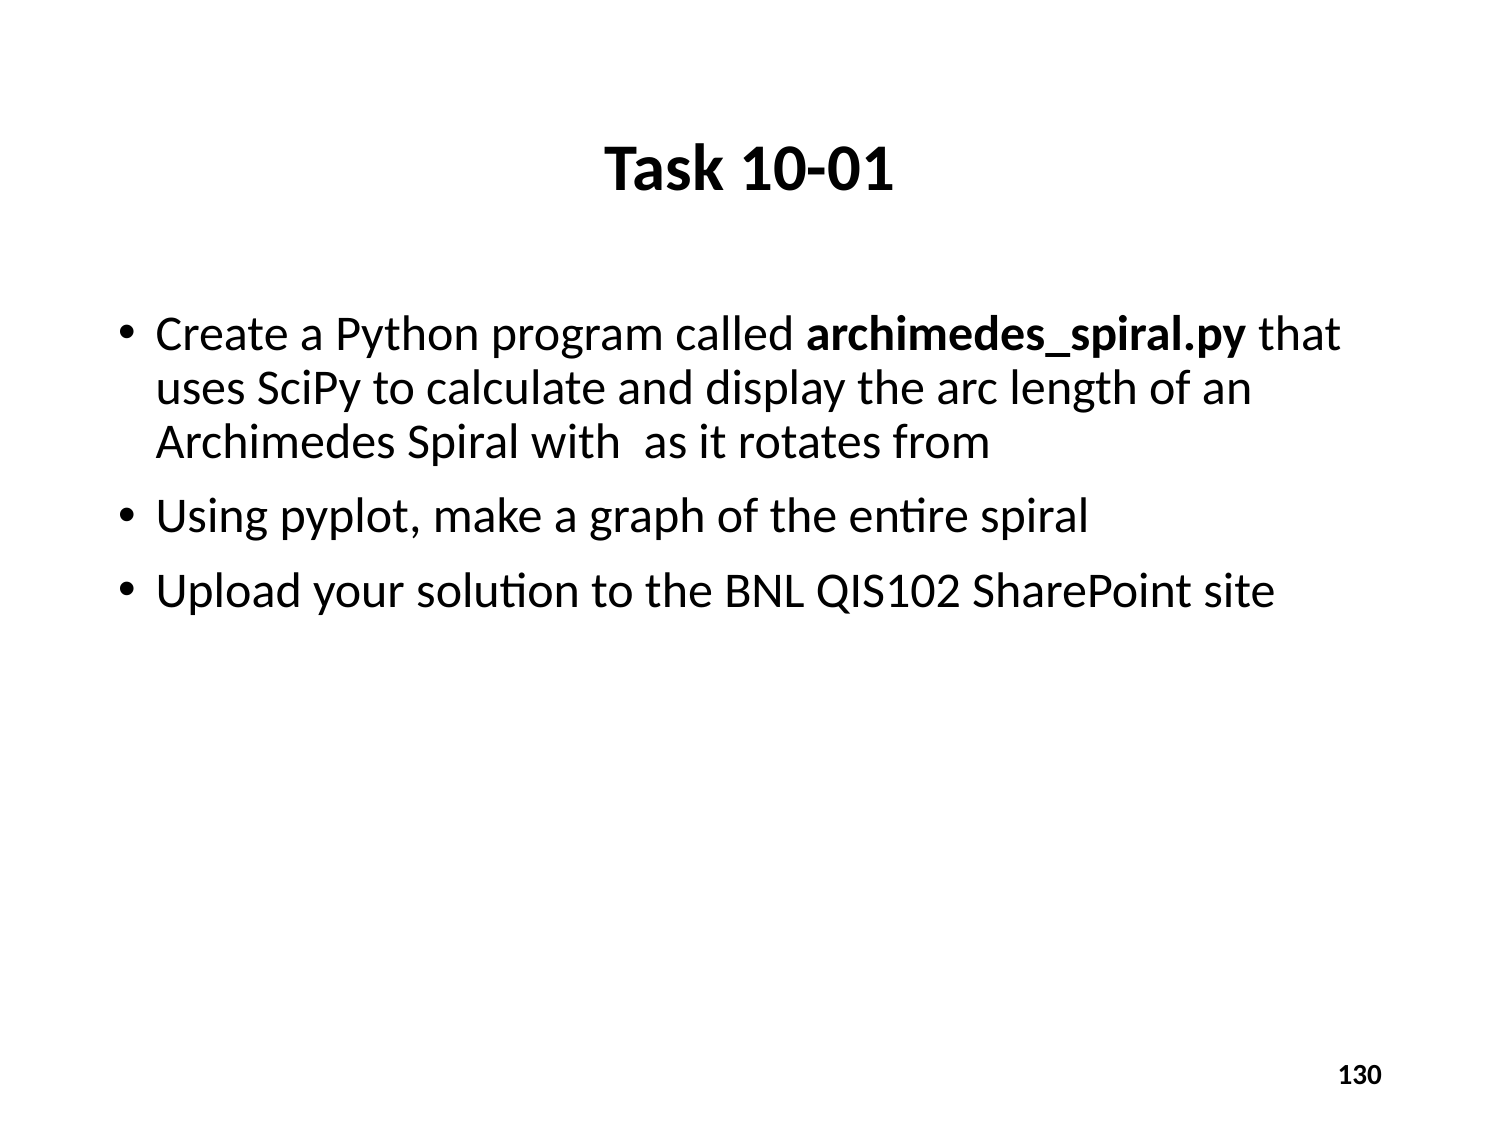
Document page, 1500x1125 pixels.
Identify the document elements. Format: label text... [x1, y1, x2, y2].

title Task 10-01 [103, 59, 1397, 278]
slide_number 130 [1059, 1042, 1397, 1103]
